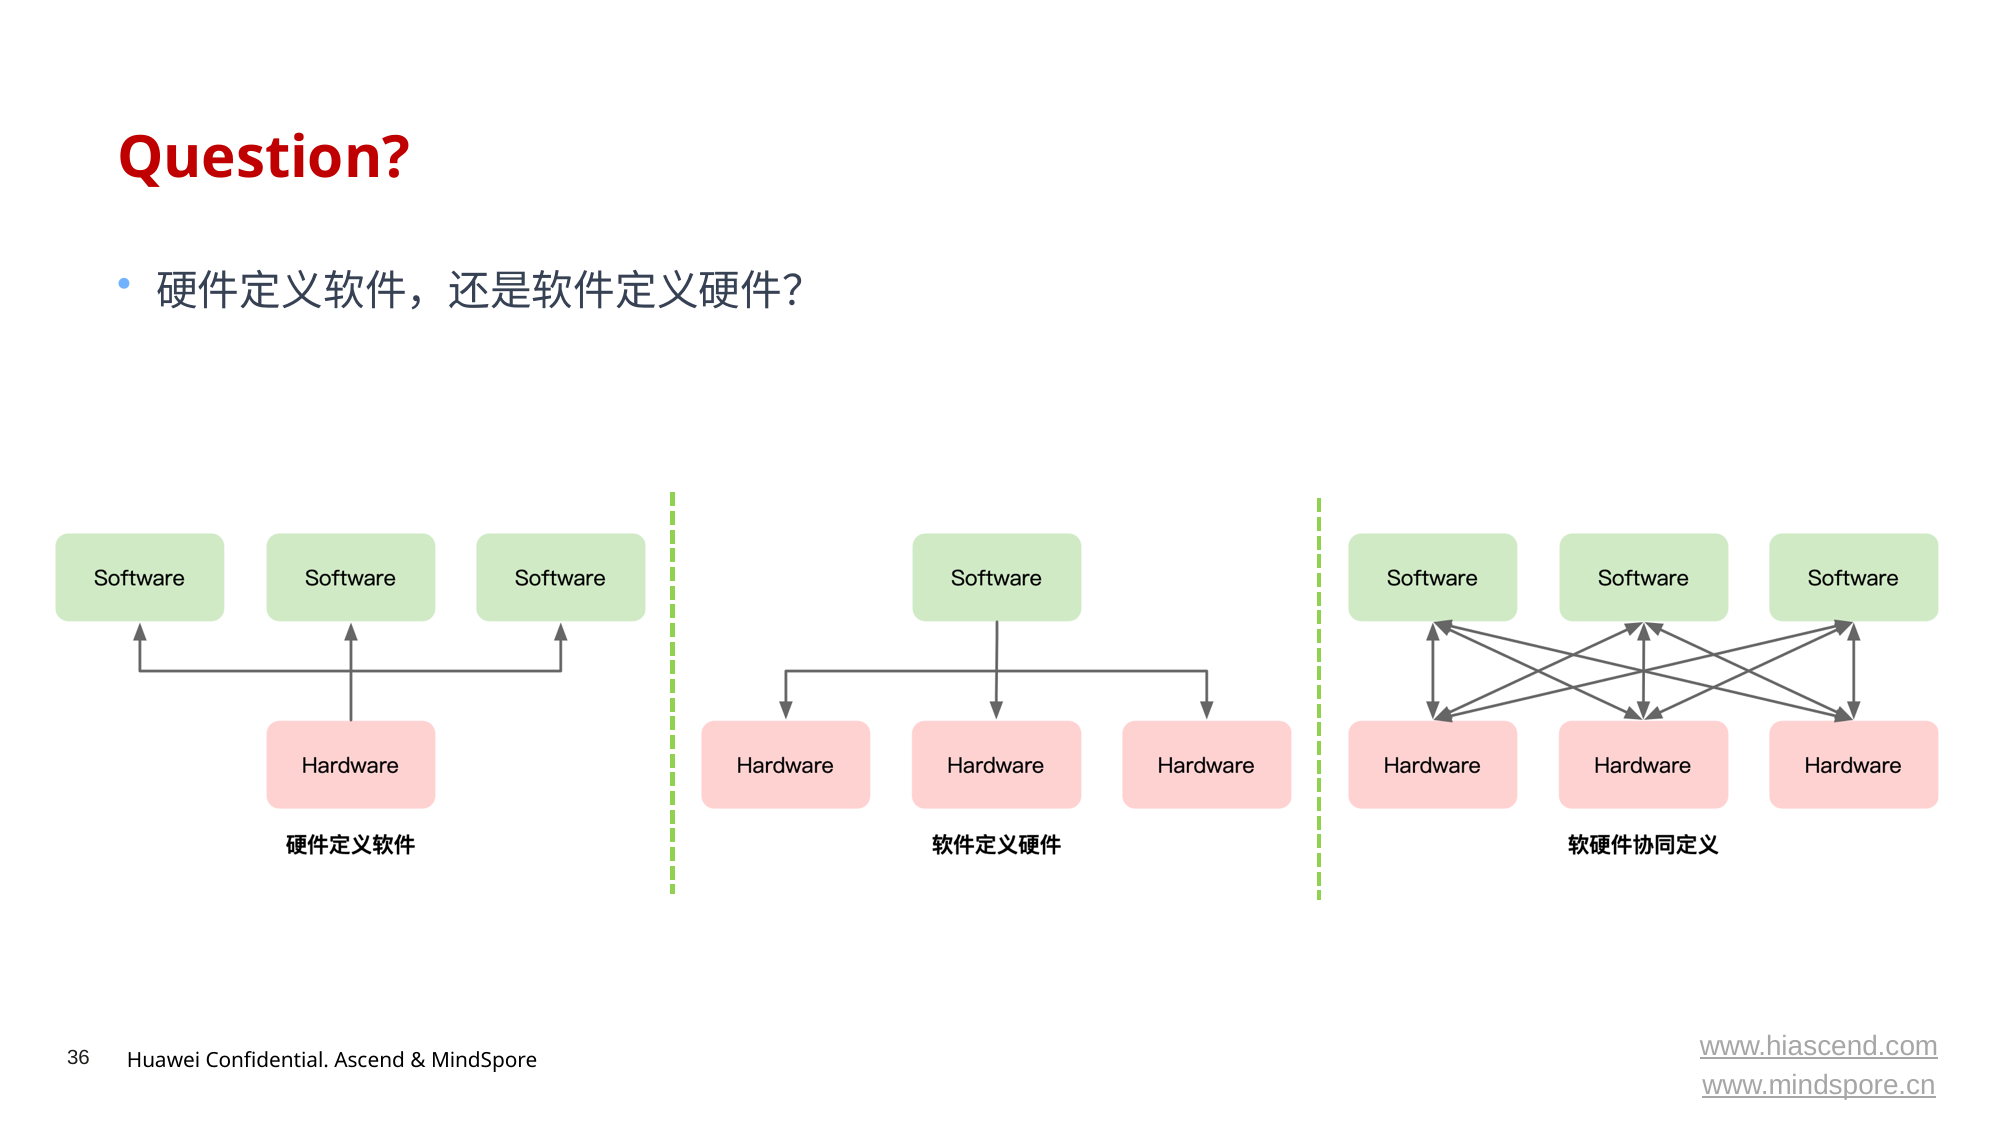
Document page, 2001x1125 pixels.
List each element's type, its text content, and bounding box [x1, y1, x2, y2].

picture [699, 531, 1293, 868]
picture [1345, 531, 1939, 868]
picture [53, 531, 646, 868]
title Question? [102, 111, 1901, 209]
list 硬件定义软件，还是软件定义硬件？ [102, 231, 1901, 338]
